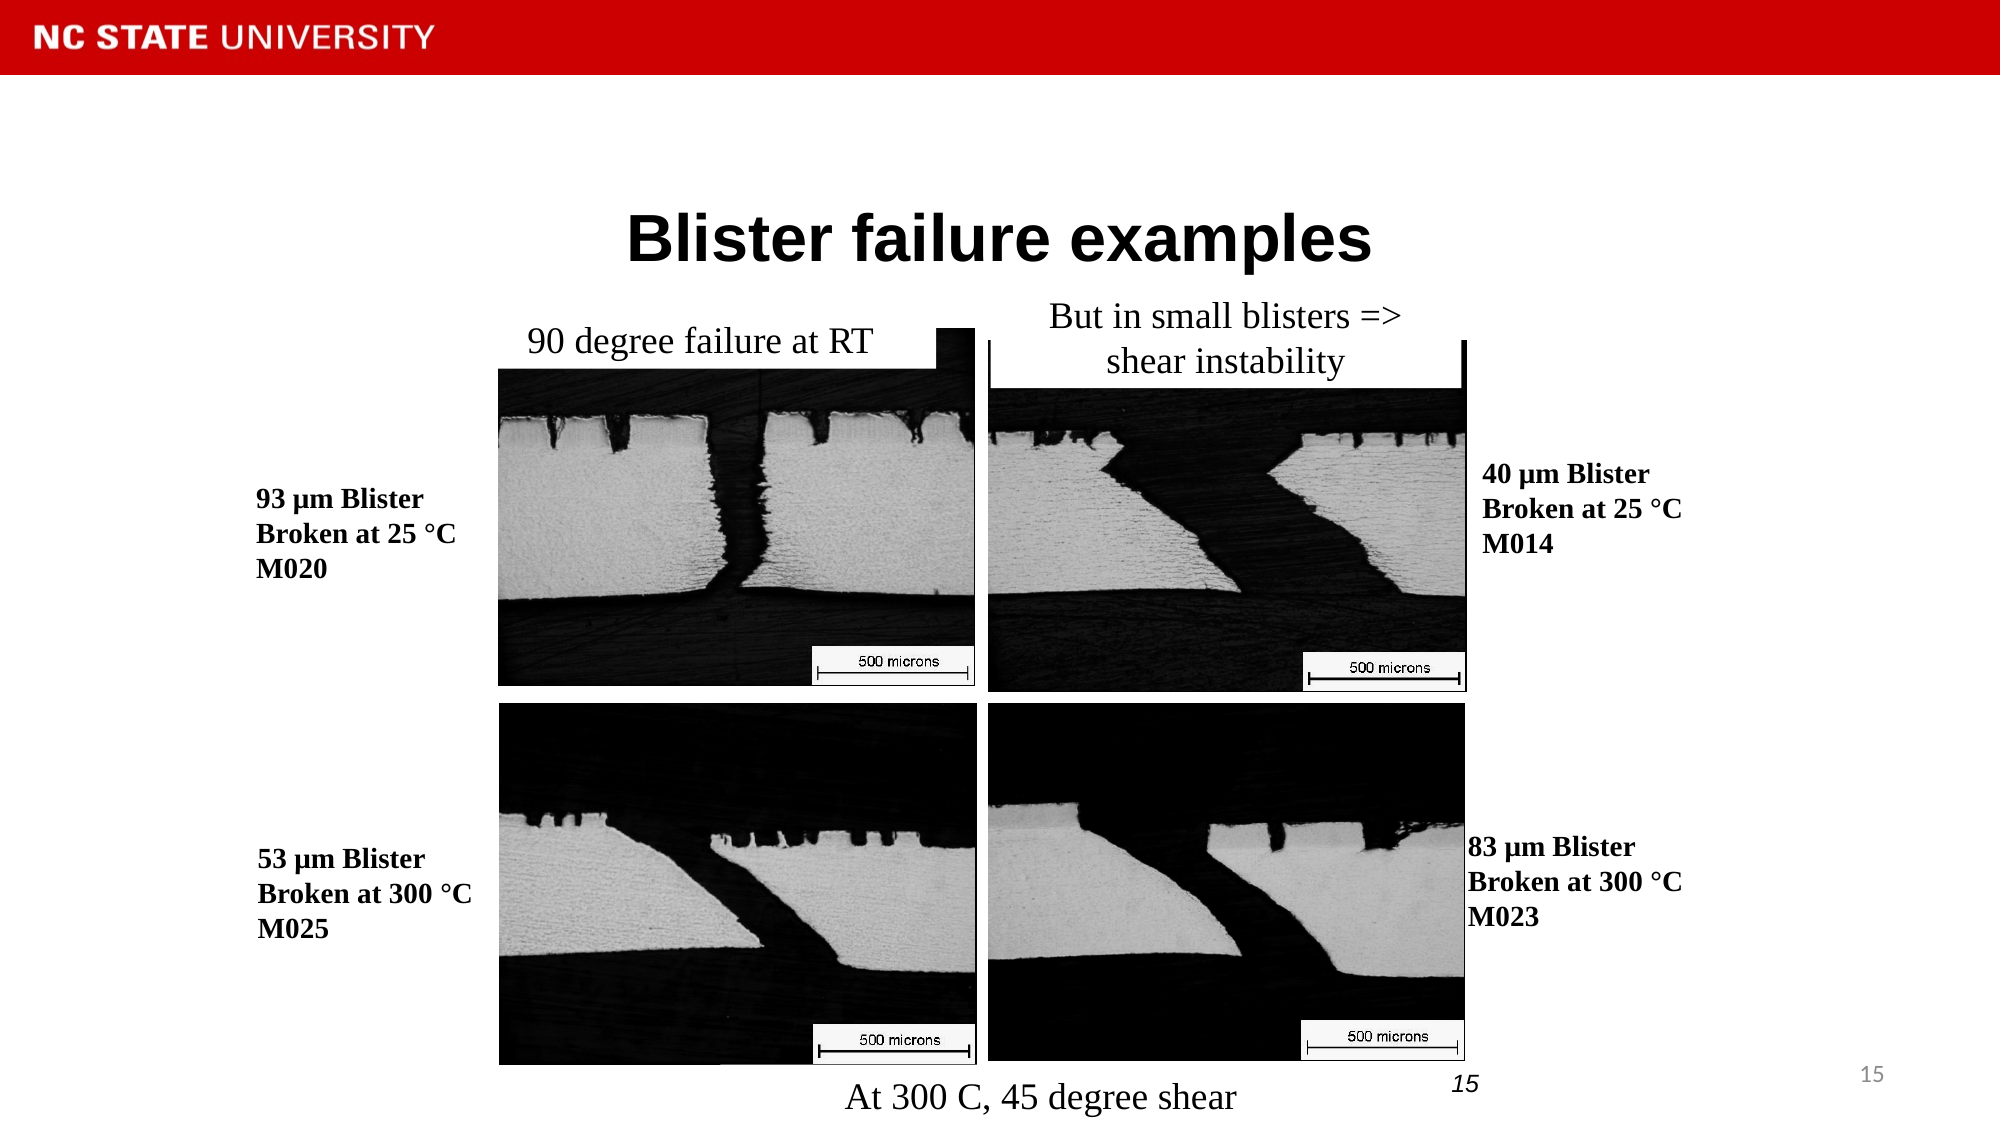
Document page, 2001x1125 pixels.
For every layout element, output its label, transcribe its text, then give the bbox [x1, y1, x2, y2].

text_box 15 [1362, 1053, 1641, 1113]
picture [987, 702, 1465, 1061]
picture [498, 327, 975, 686]
text_box 83 μm Blister Broken at 300 °C M023 [1469, 819, 1710, 940]
picture [498, 702, 978, 1065]
title Blister failure examples [99, 147, 1900, 323]
text_box 90 degree failure at RT [465, 308, 937, 369]
picture [0, 0, 2000, 75]
picture [988, 340, 1467, 693]
text_box But in small blisters => shear instability [990, 283, 1462, 338]
text_box 93 μm Blister Broken at 25 °C M020 [241, 471, 489, 592]
slide_number 15 [1469, 1042, 1900, 1103]
text_box 53 μm Blister Broken at 300 °C M025 [242, 831, 493, 952]
text_box At 300 C, 45 degree shear [720, 1066, 1362, 1125]
text_box 40 μm Blister Broken at 25 °C M014 [1471, 447, 1715, 567]
